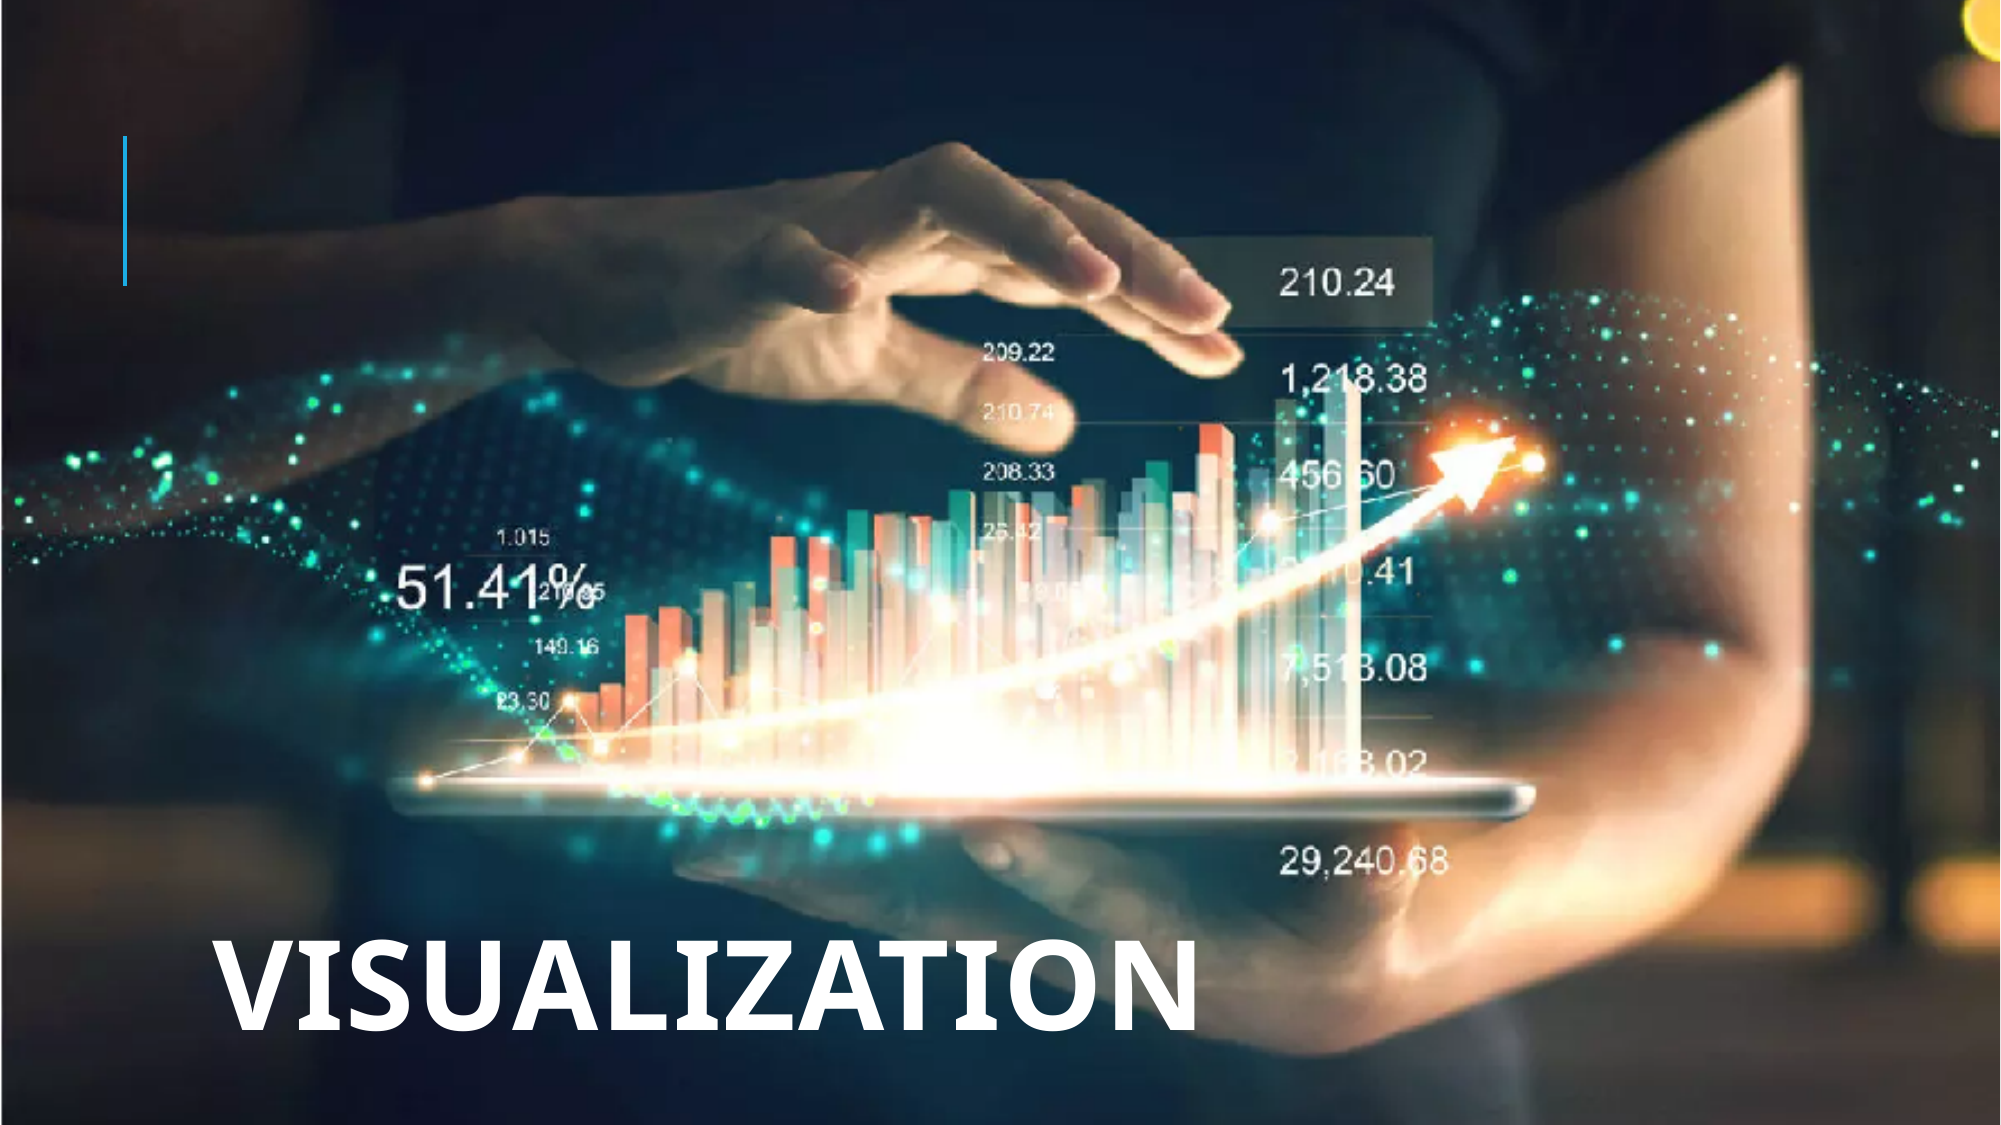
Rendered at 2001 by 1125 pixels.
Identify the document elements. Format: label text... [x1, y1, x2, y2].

picture [0, 0, 2001, 1125]
title Visualization [168, 96, 1763, 1093]
